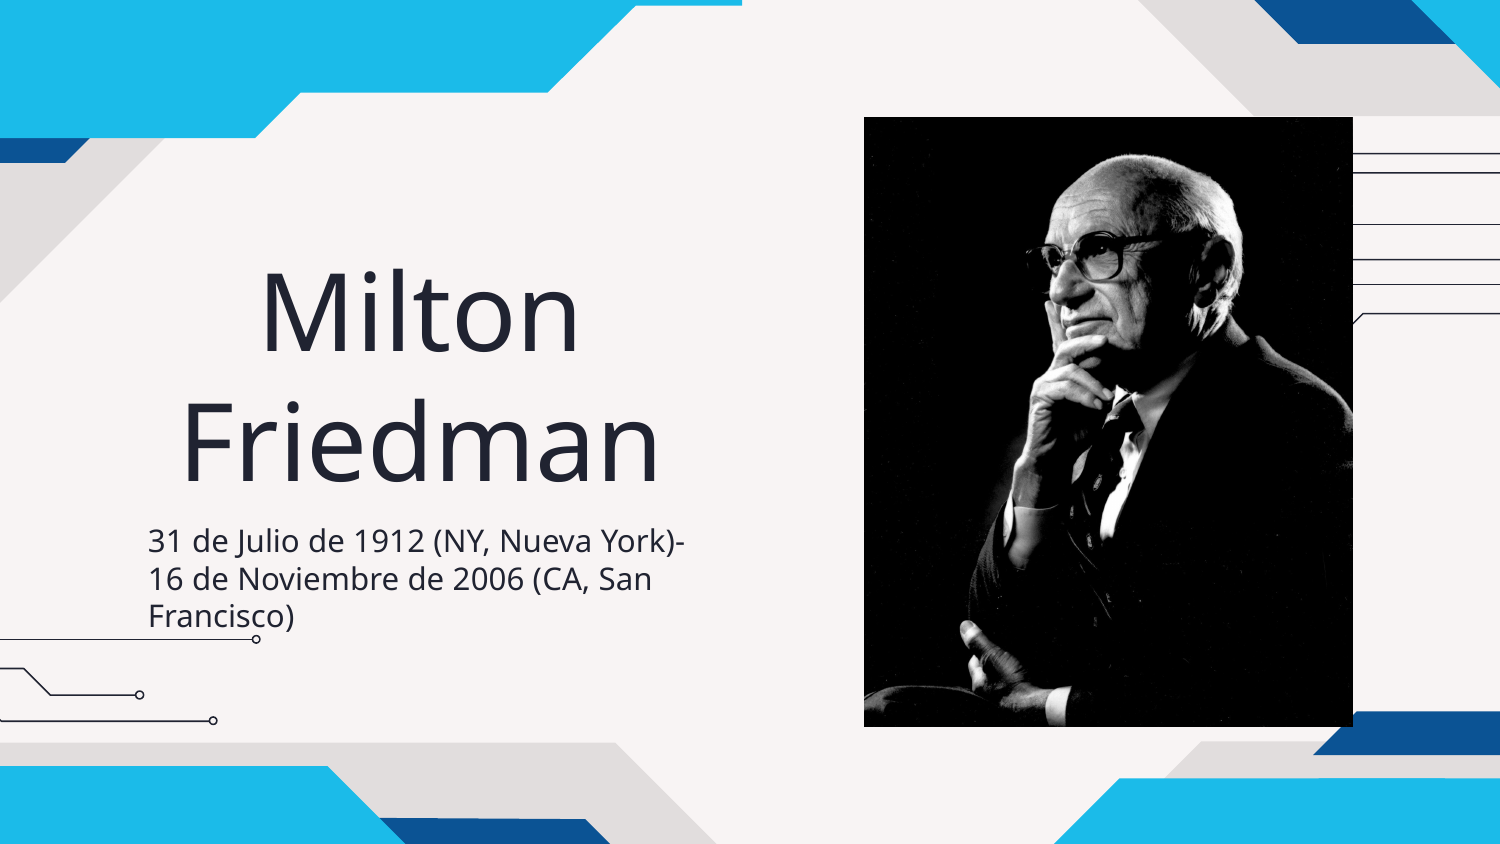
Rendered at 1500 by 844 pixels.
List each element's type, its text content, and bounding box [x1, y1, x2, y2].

subtitle 31 de Julio de 1912 (NY, Nueva York)- 16 de Noviembre de 2006 (CA, San Francisco) [132, 500, 789, 656]
title Milton Friedman [113, 246, 728, 501]
picture [864, 117, 1353, 727]
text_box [1358, 153, 1500, 337]
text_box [0, 635, 261, 725]
